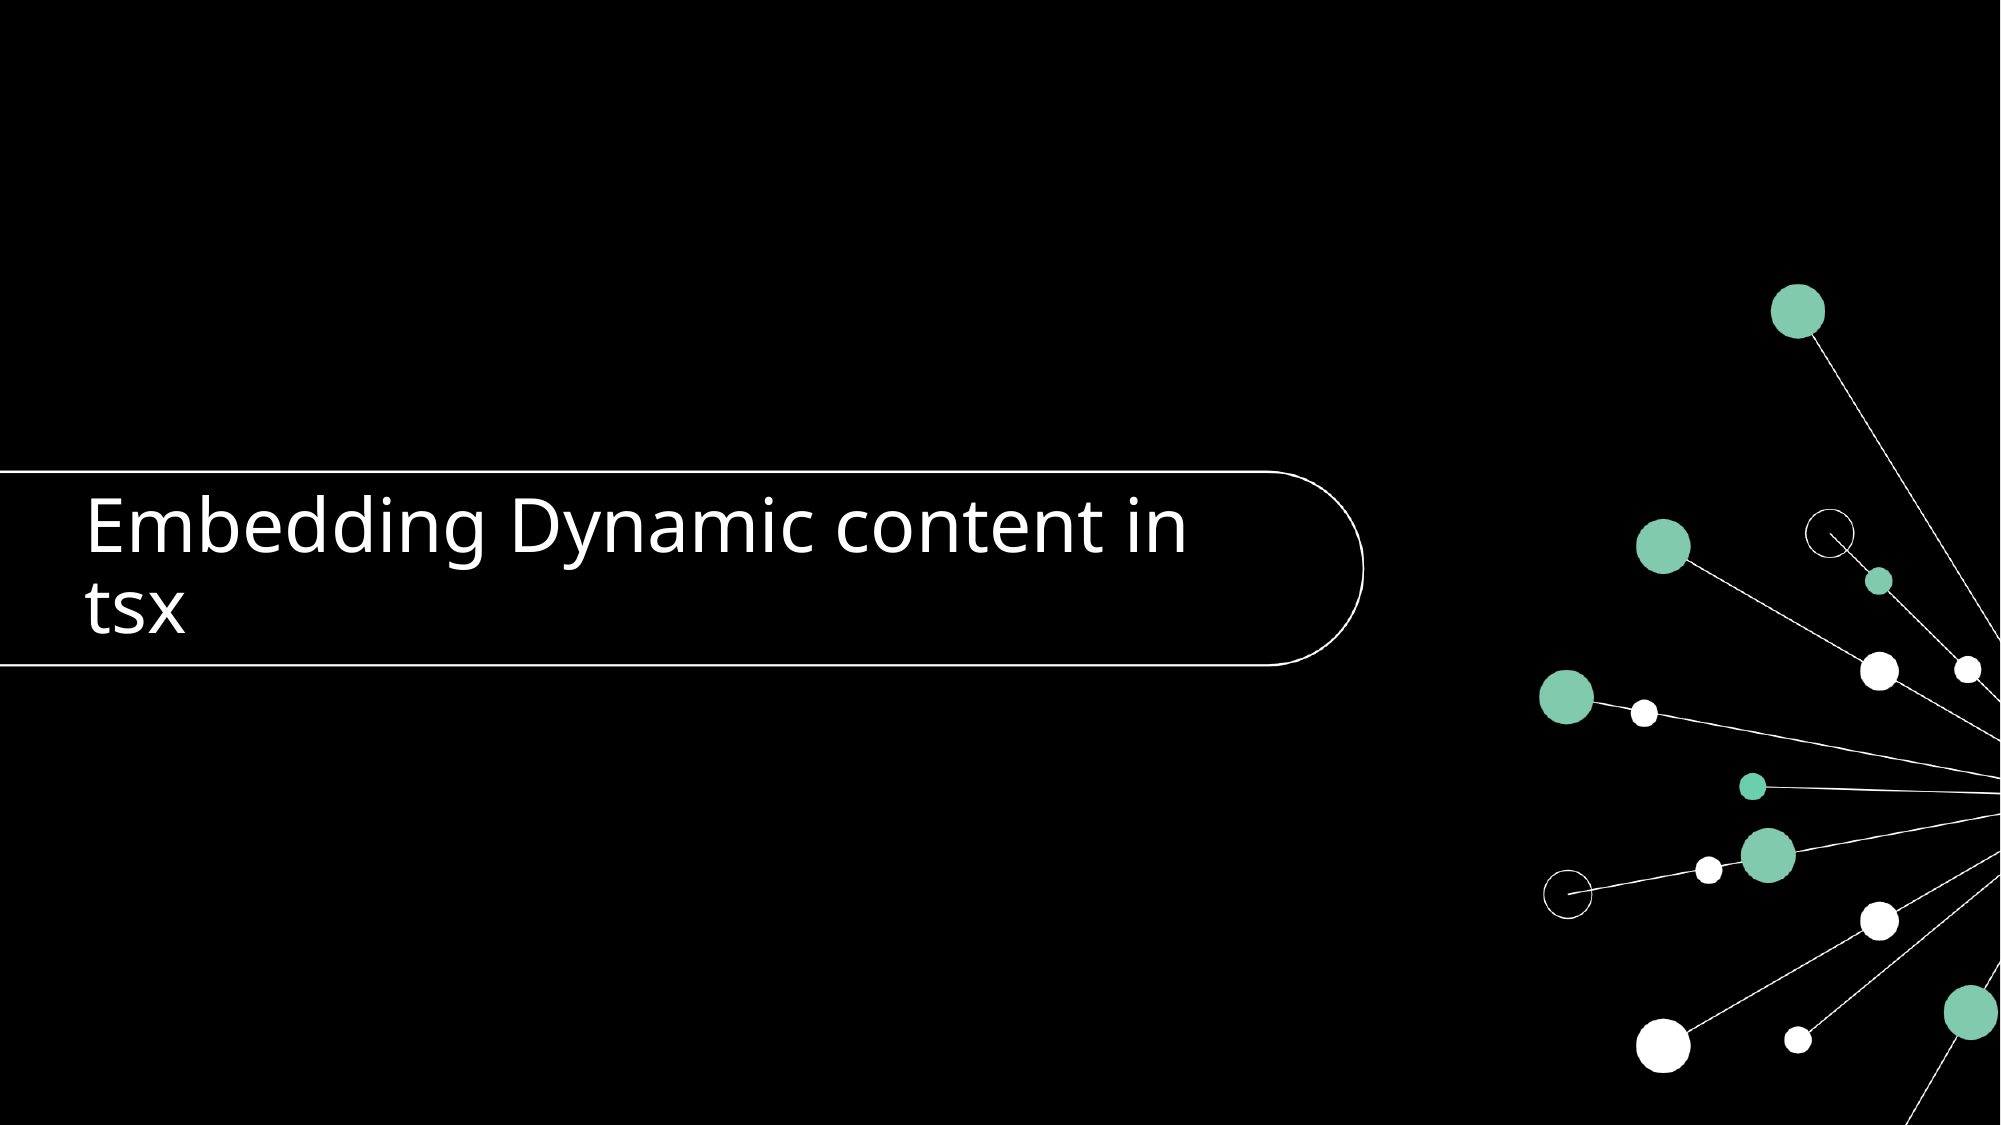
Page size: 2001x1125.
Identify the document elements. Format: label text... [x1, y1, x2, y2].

picture [0, 0, 2001, 1125]
title Embedding Dynamic content in tsx [84, 472, 1278, 665]
